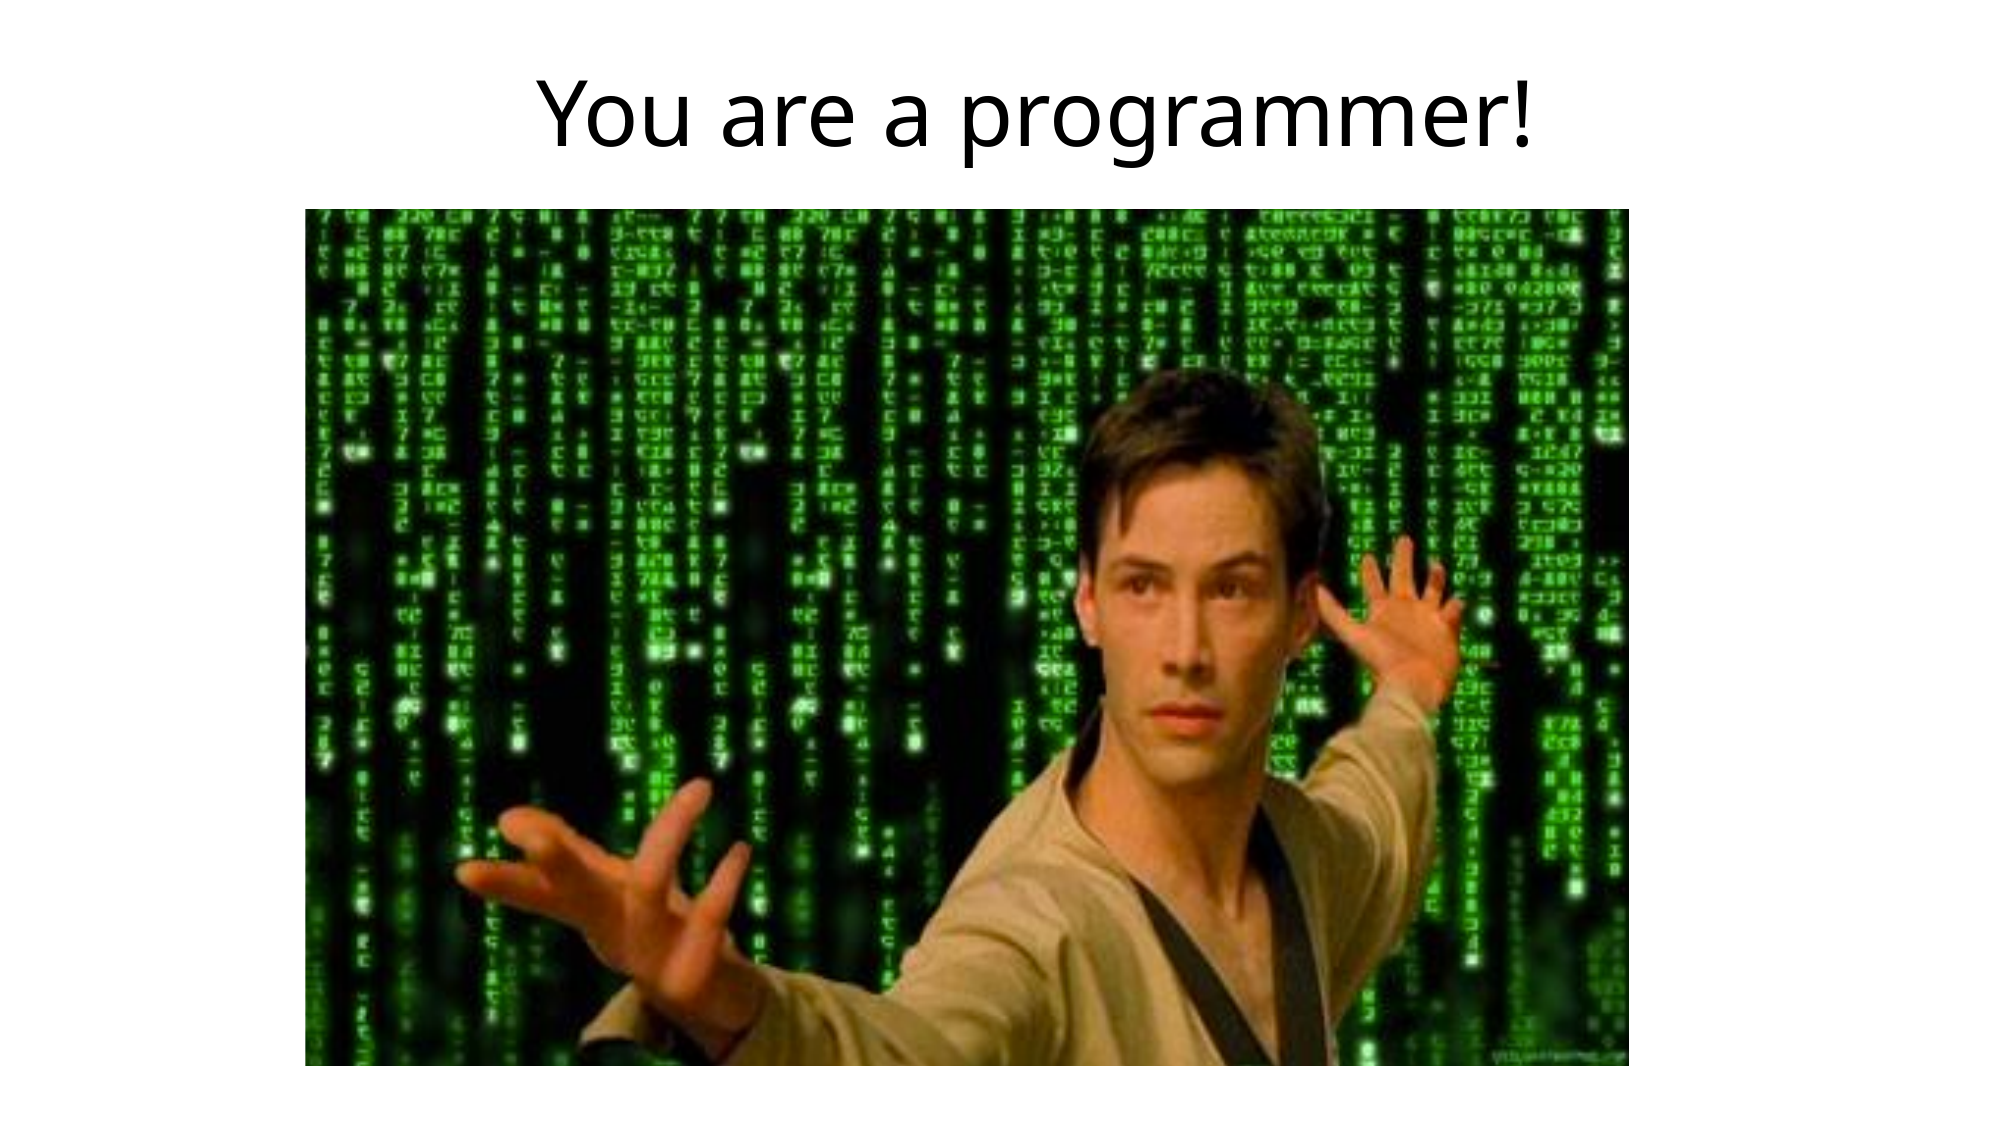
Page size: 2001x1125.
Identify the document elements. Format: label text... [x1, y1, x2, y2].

picture [305, 209, 1629, 1066]
text_box You are a programmer! [520, 0, 2000, 313]
